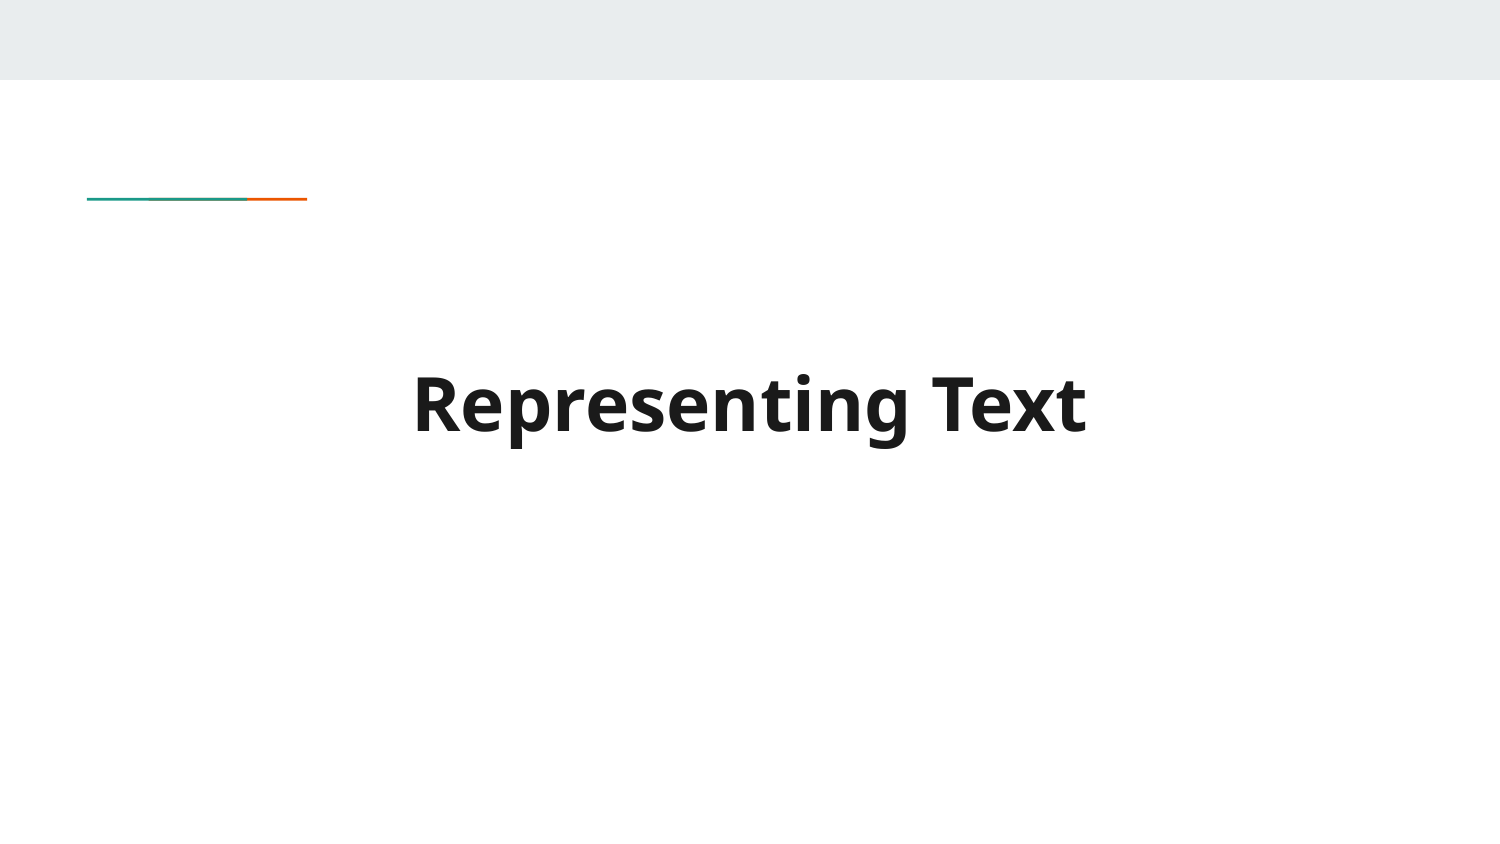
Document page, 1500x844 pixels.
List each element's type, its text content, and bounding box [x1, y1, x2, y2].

title Representing Text [51, 327, 1449, 500]
